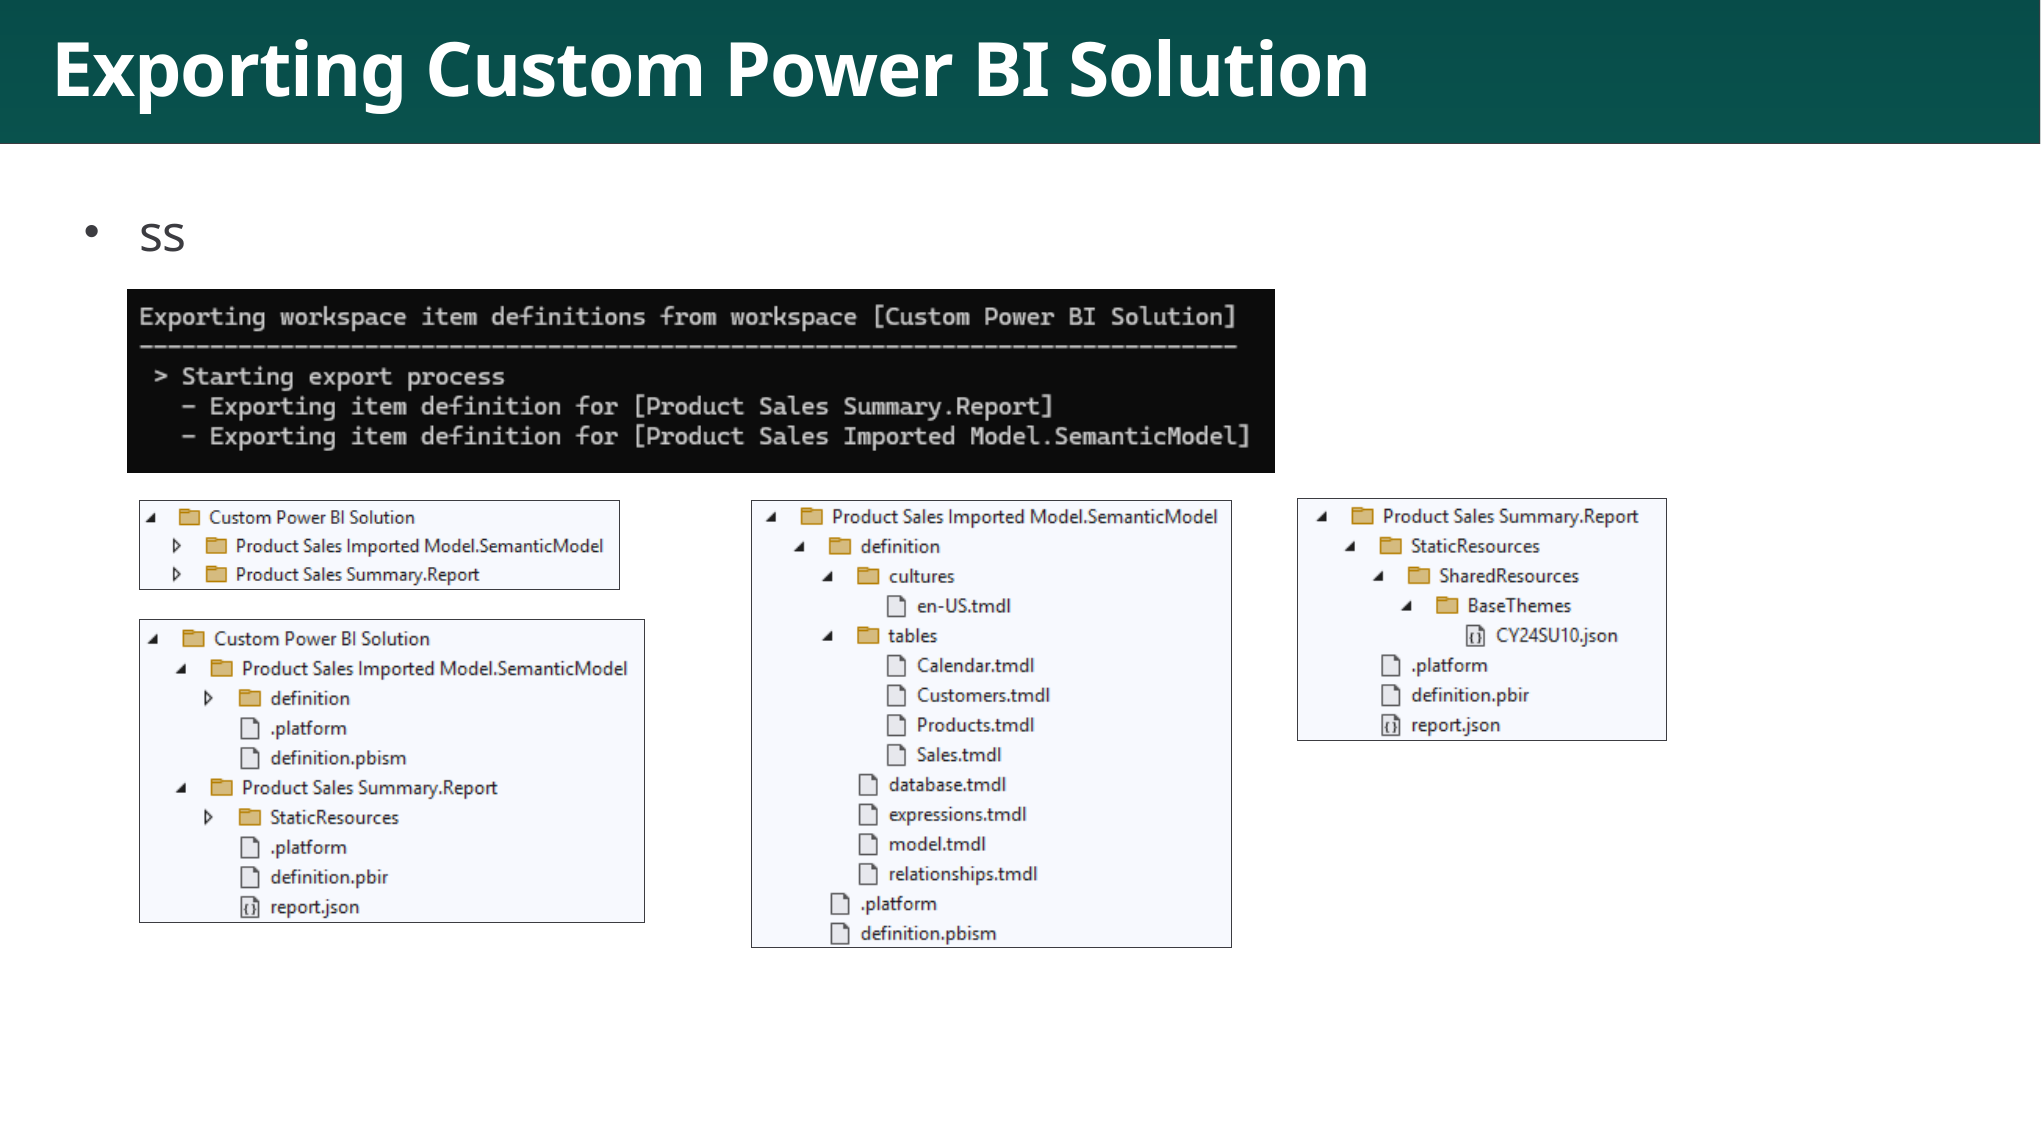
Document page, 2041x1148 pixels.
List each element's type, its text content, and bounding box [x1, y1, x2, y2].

picture [139, 499, 620, 590]
title Exporting Custom Power BI Solution [51, 31, 1988, 113]
list ss [83, 201, 1988, 262]
picture [127, 289, 1276, 473]
picture [1297, 497, 1667, 741]
picture [751, 499, 1232, 948]
picture [139, 618, 645, 923]
